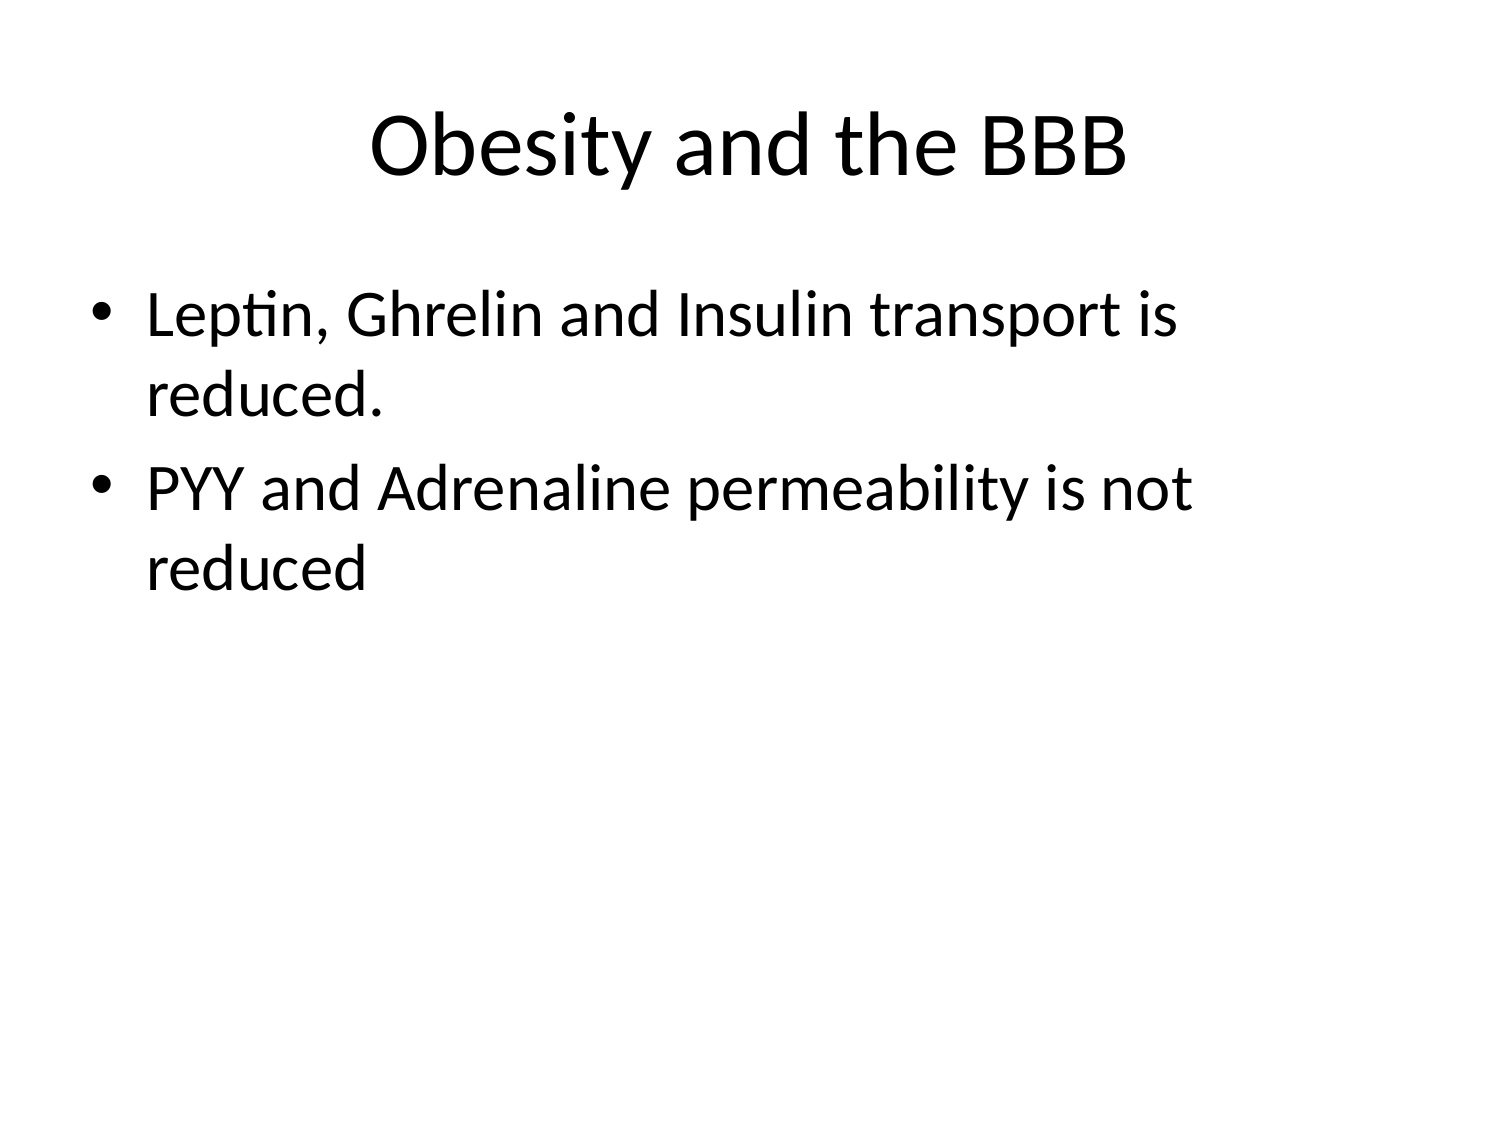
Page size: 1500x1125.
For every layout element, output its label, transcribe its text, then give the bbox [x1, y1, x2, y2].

list Leptin, Ghrelin and Insulin transport is reduced. PYY and Adrenaline permeability is not reduced [75, 262, 1425, 1005]
title Obesity and the BBB [75, 45, 1425, 233]
